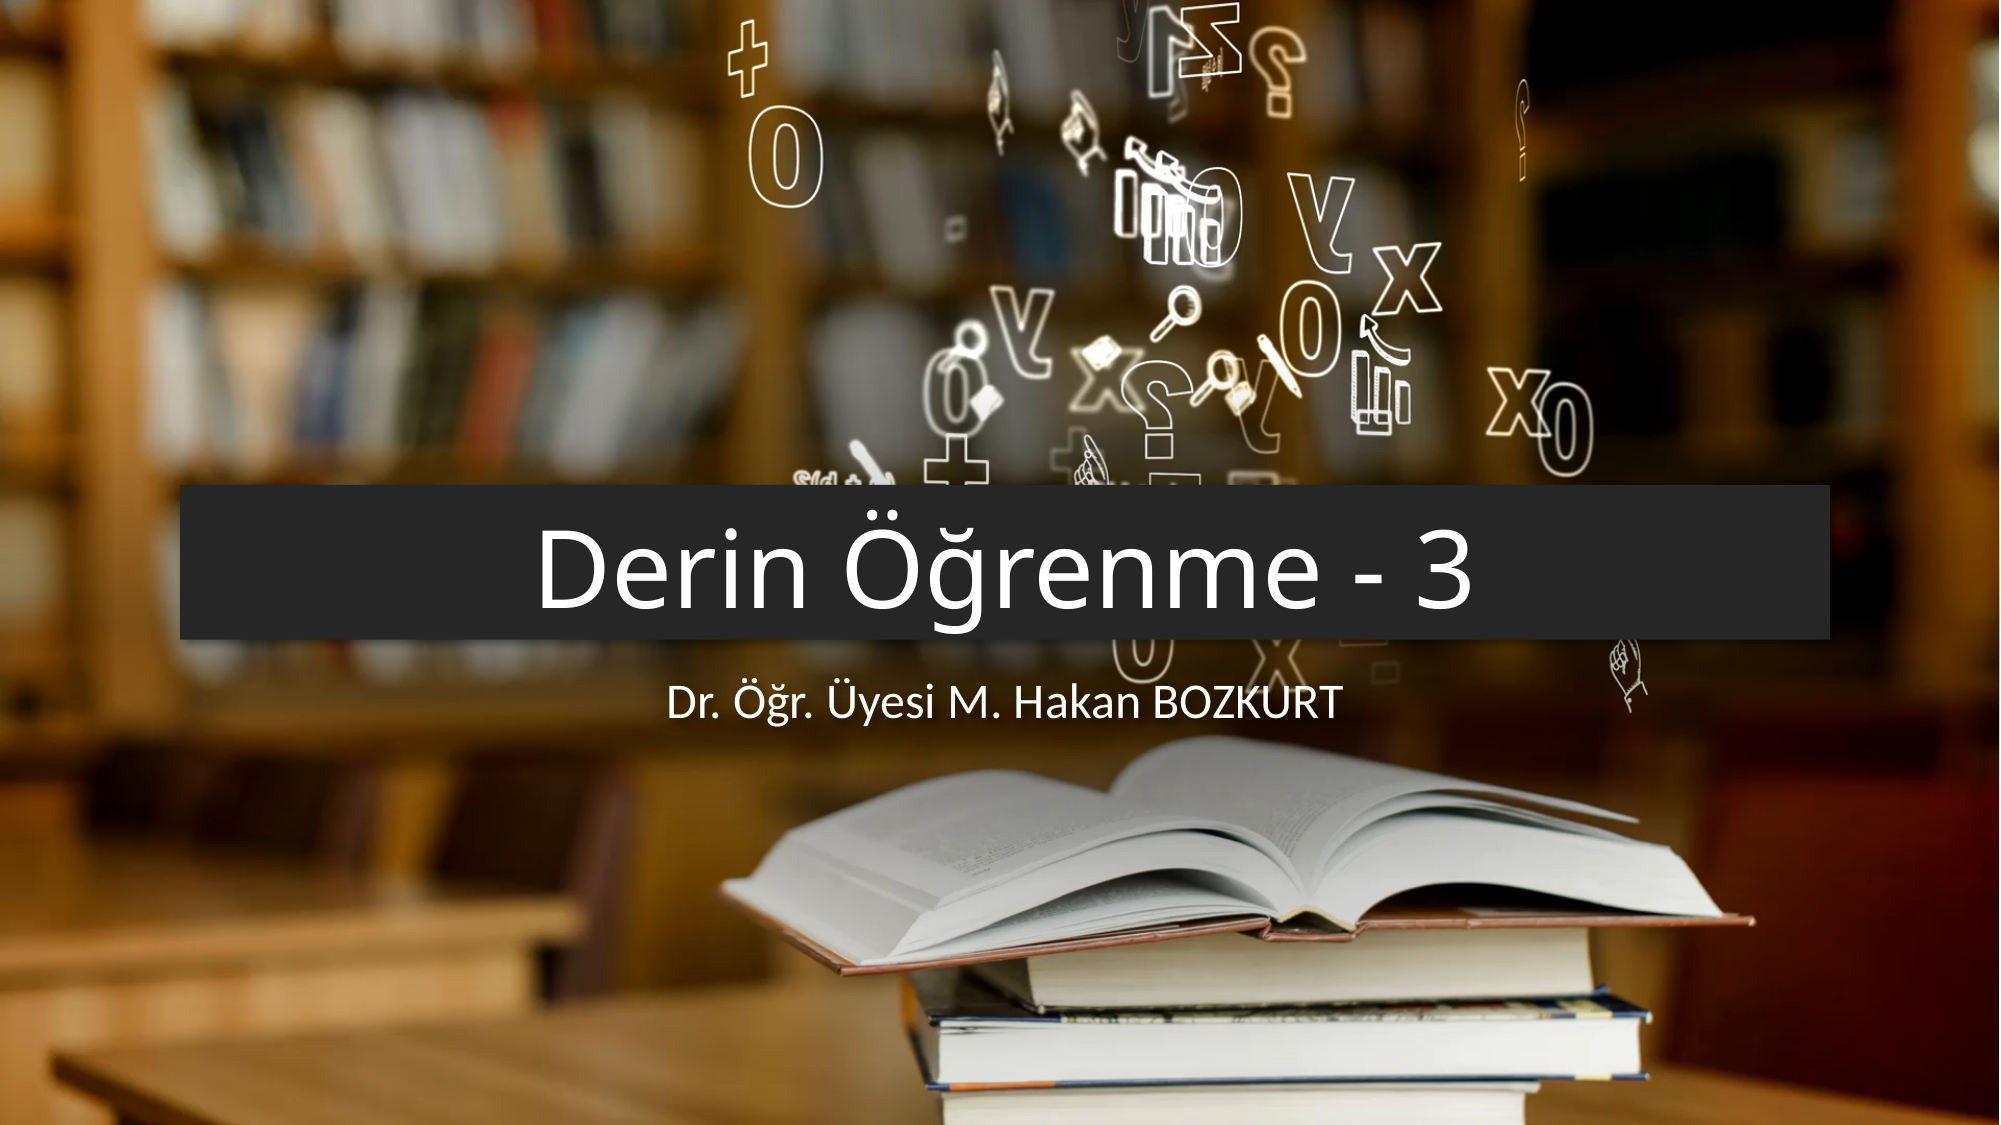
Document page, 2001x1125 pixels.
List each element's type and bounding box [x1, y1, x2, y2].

text_box [0, 0, 2000, 1125]
